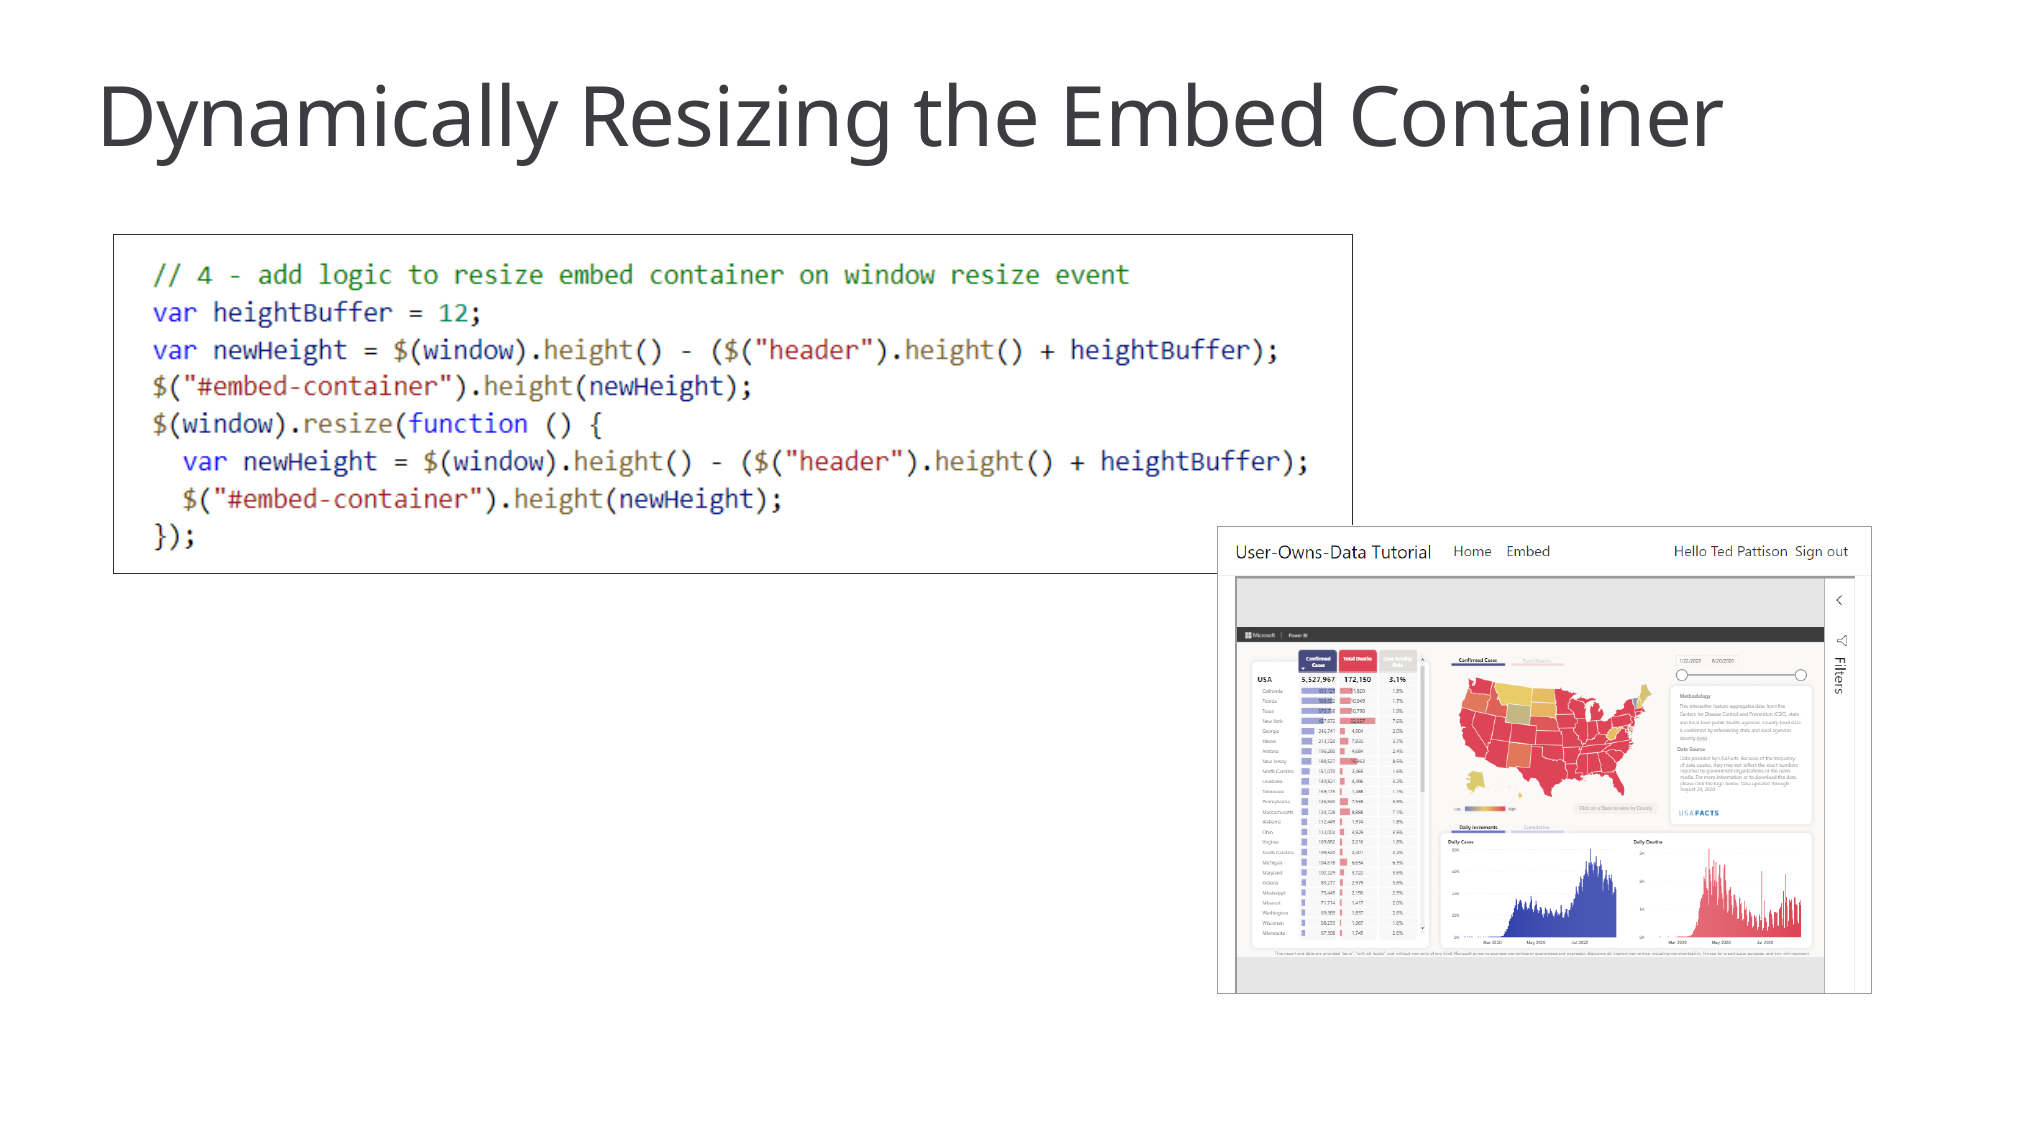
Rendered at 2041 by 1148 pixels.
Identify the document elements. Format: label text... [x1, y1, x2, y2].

picture [113, 234, 1872, 995]
title Dynamically Resizing the Embed Container [96, 75, 1904, 166]
